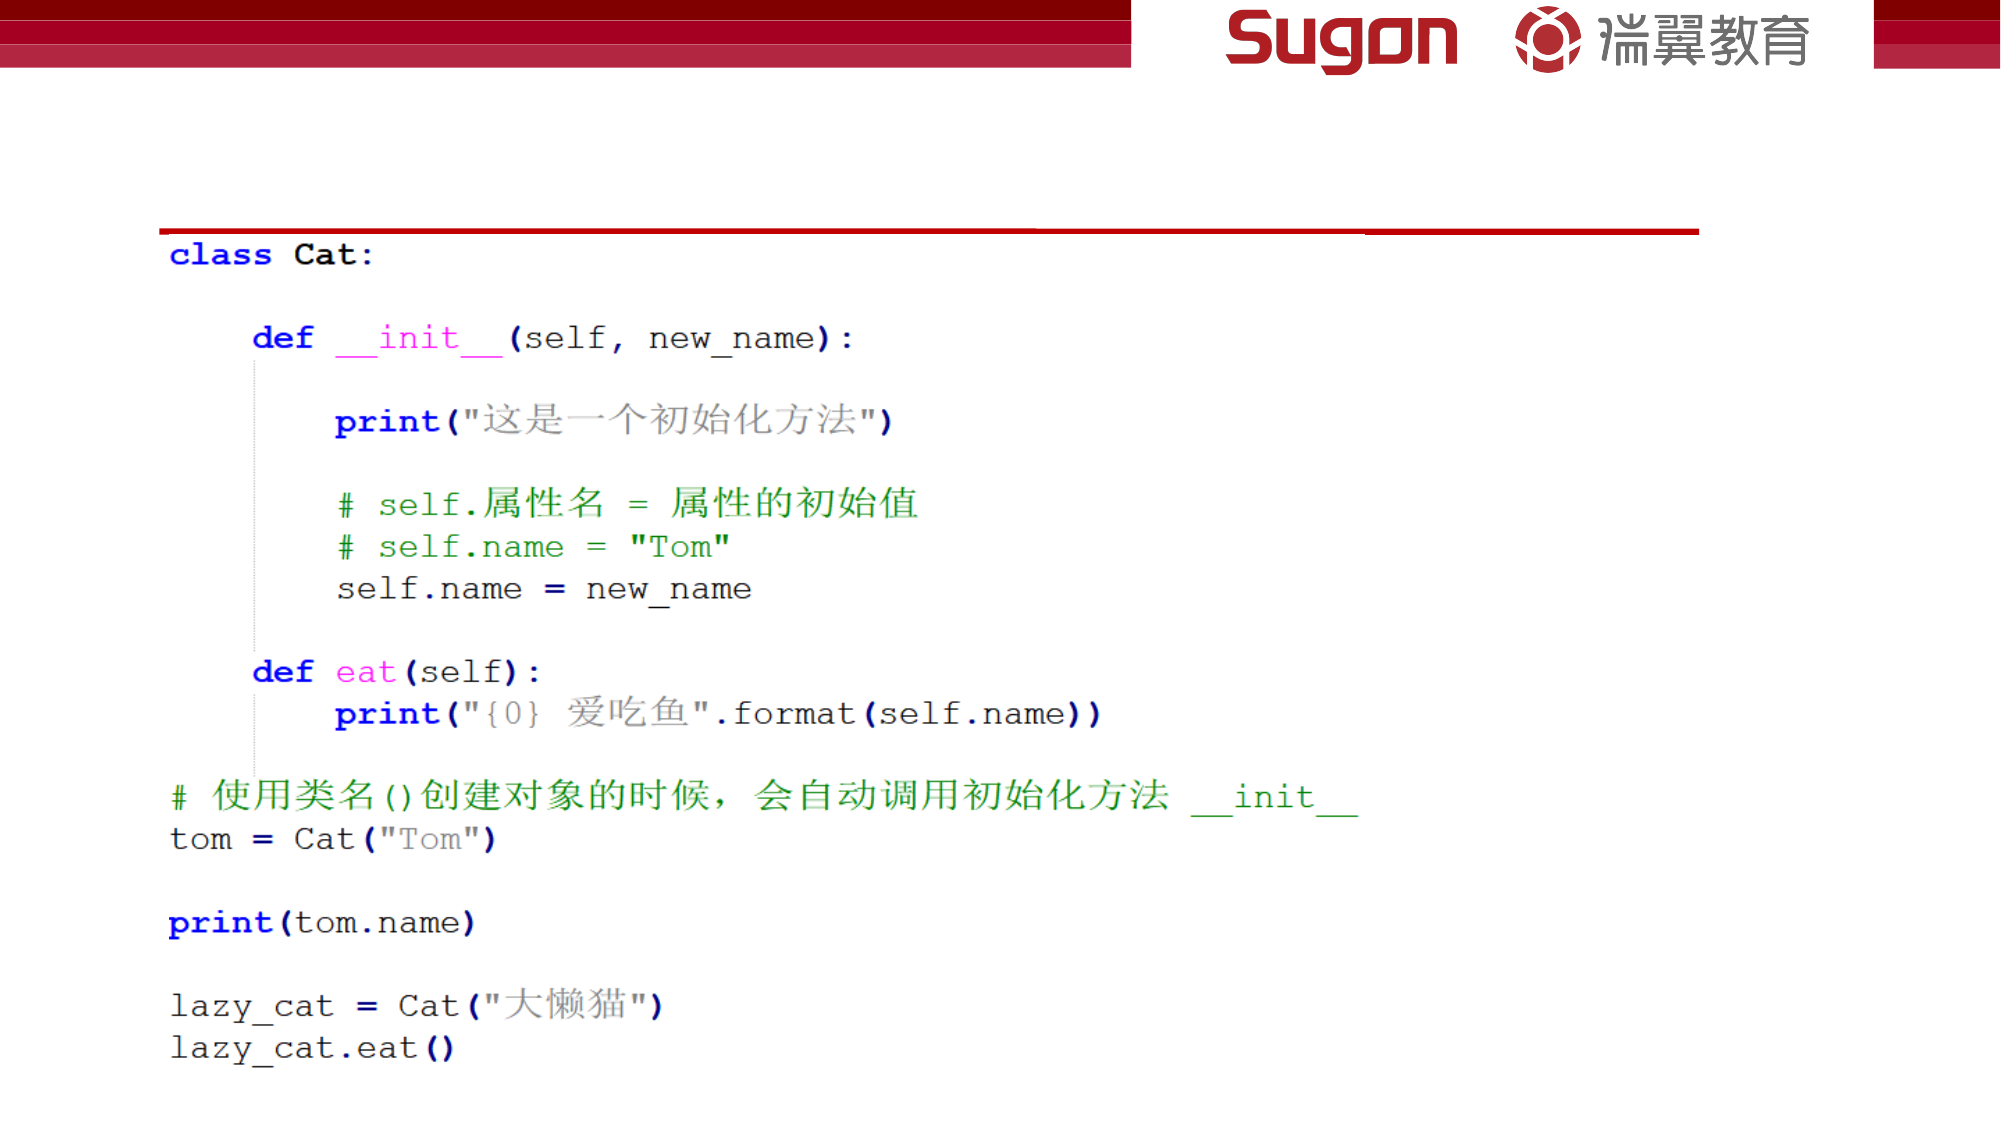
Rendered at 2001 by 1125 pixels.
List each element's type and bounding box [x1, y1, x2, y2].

picture [1194, 0, 1484, 102]
list [169, 234, 1365, 1069]
picture [1515, 6, 1809, 73]
